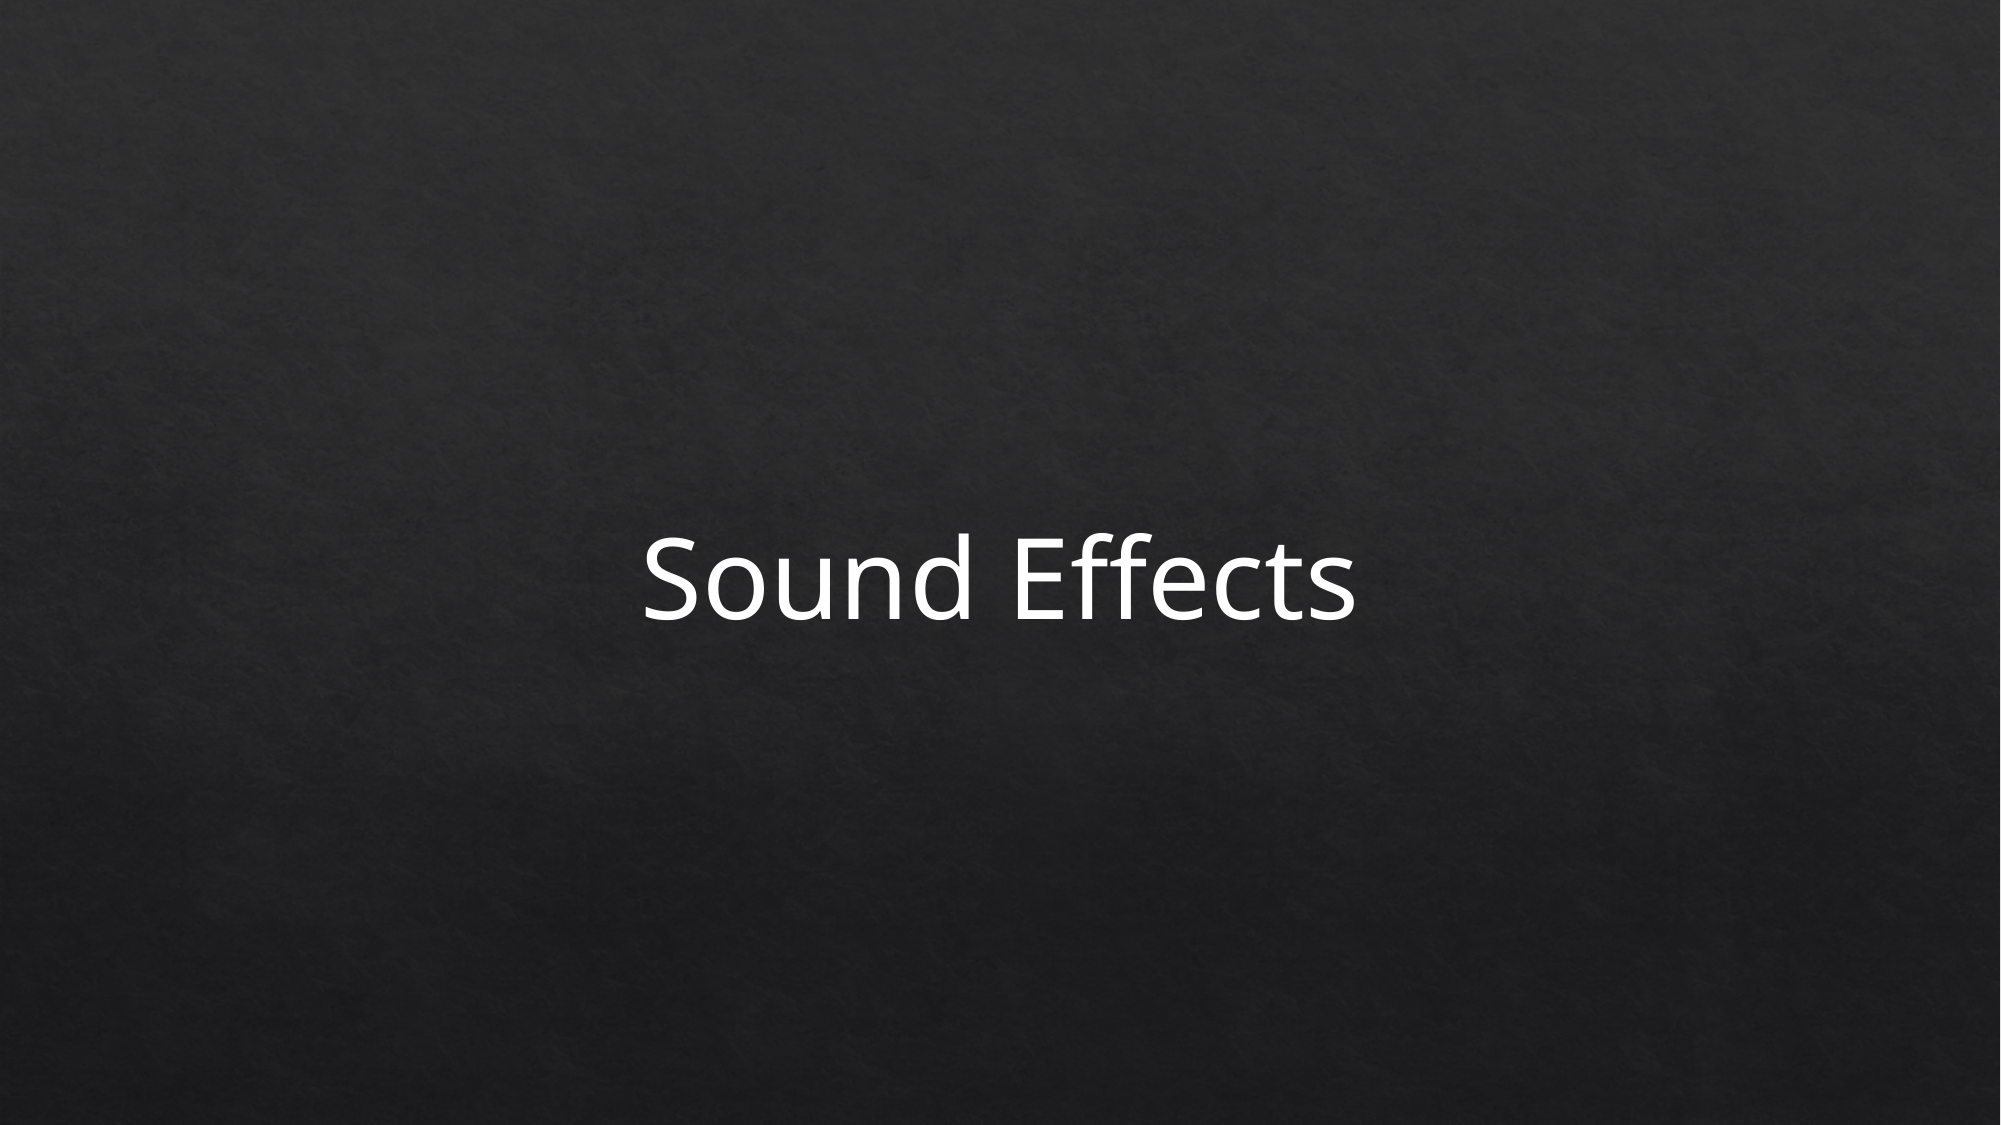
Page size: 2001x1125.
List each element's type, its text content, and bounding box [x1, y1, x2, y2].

text_box Sound Effects [625, 499, 1375, 650]
